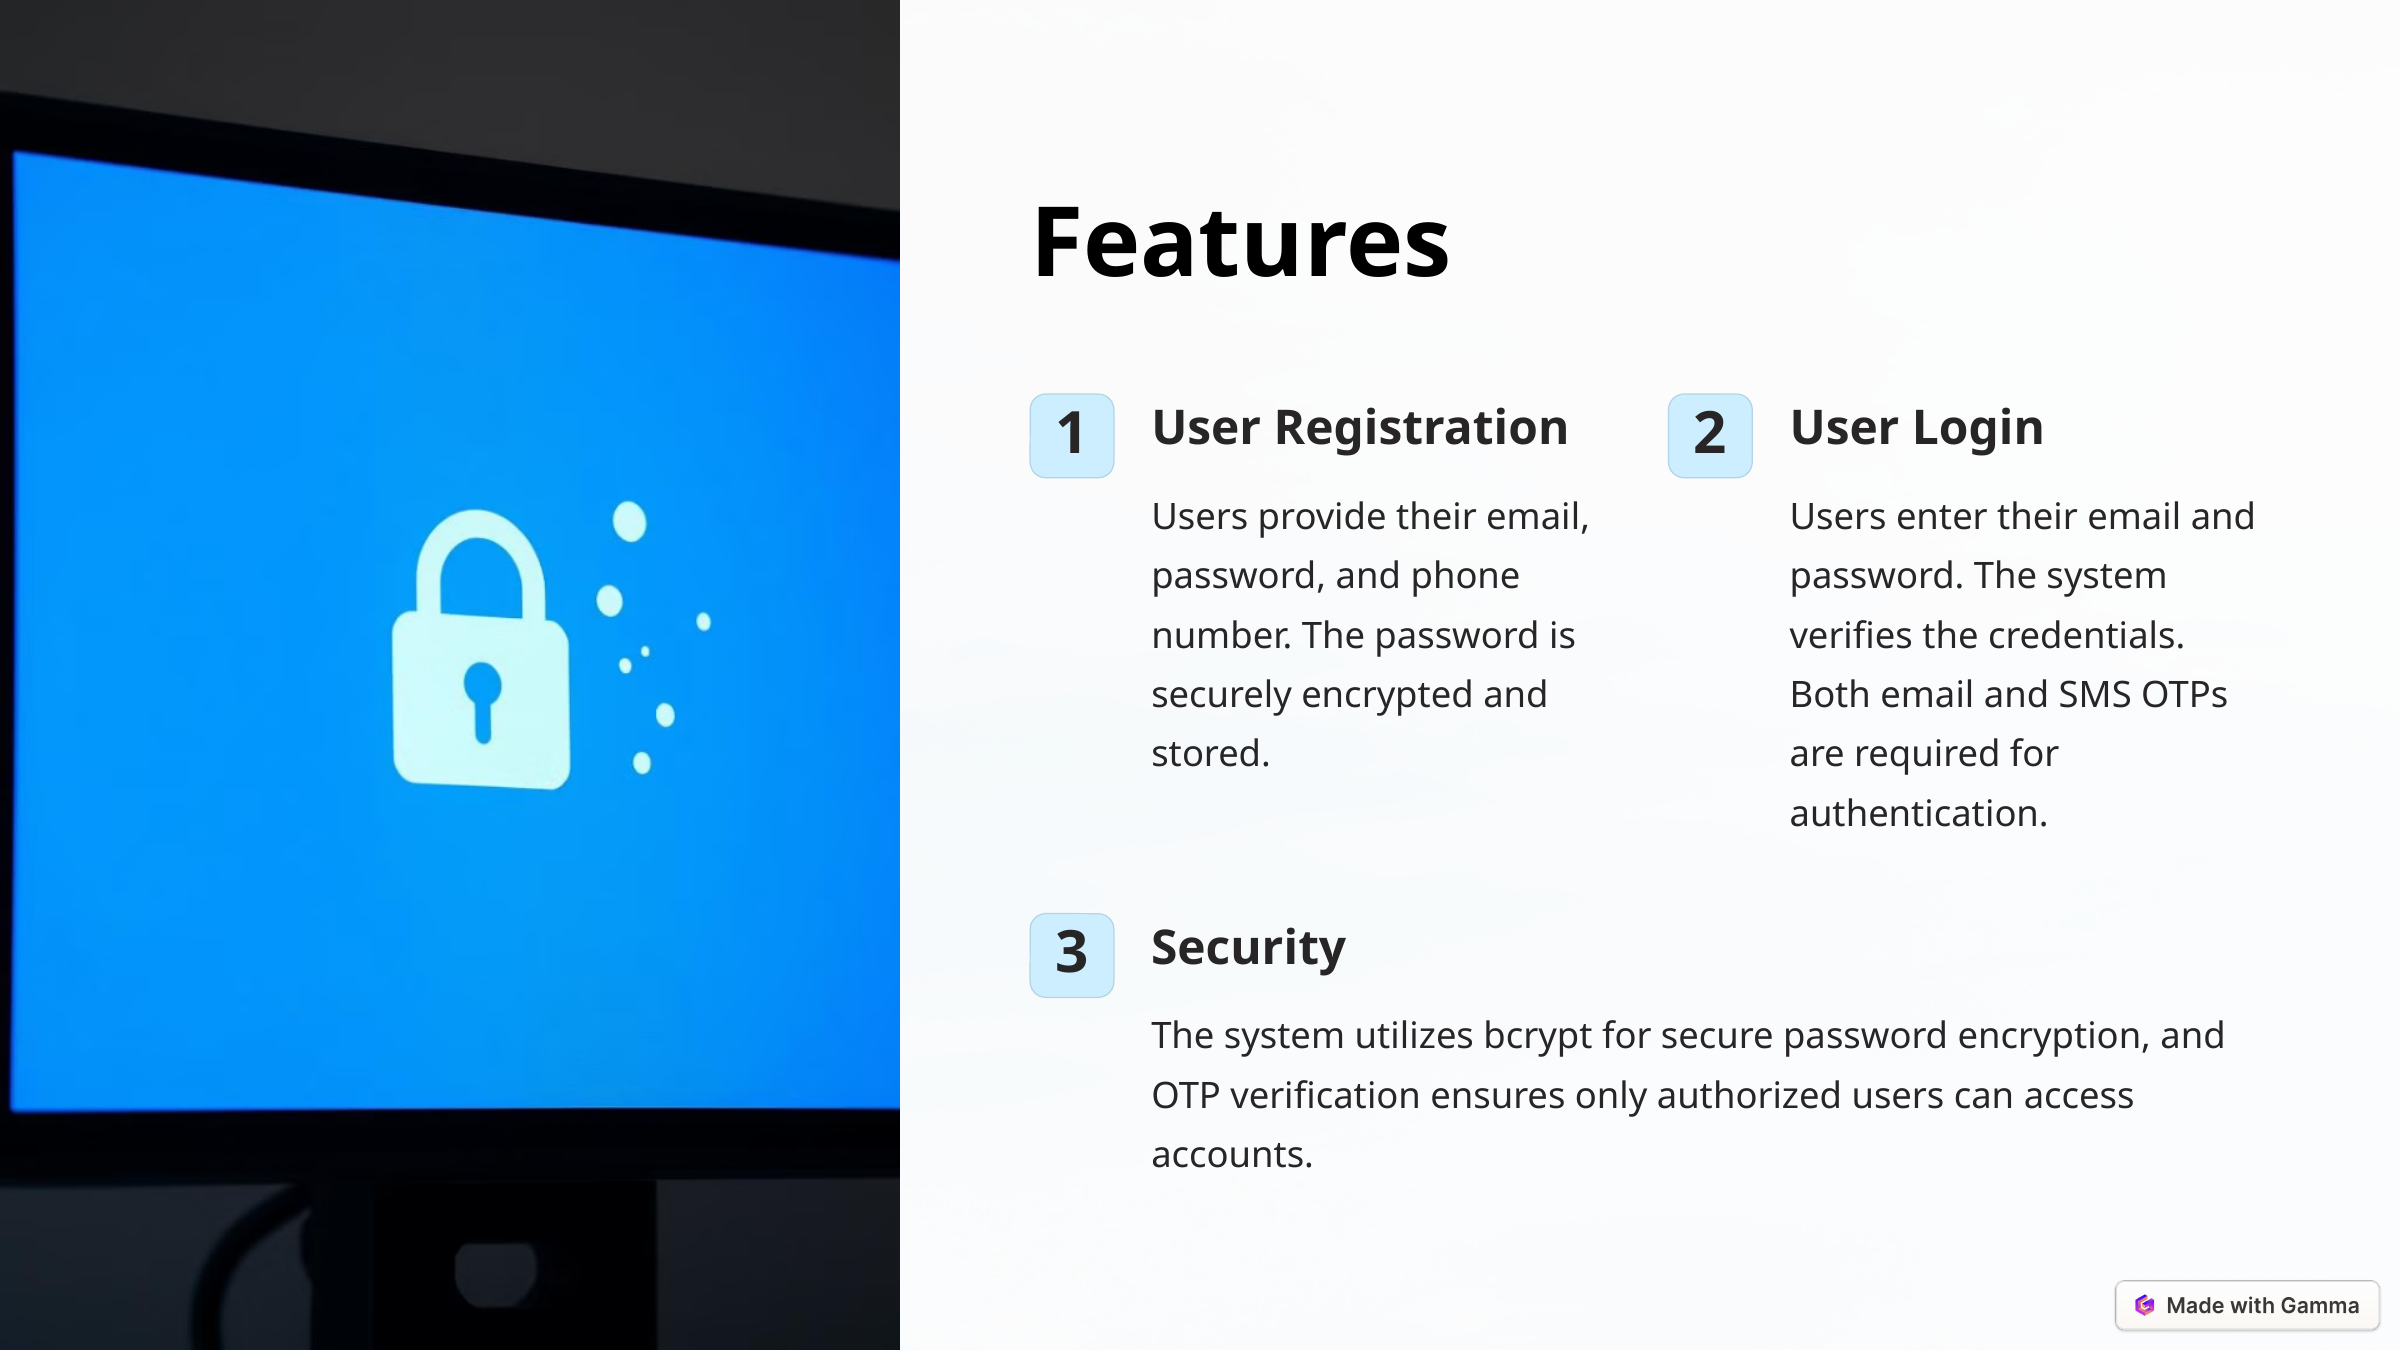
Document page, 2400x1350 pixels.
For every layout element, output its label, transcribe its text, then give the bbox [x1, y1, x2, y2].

text_box Users enter their email and password. The system verifies the credentials. Both email and SMS OTPs are required for authentication. [1789, 477, 2270, 835]
text_box 3 [1055, 926, 1089, 985]
text_box The system utilizes bcrypt for secure password encryption, and OTP verification ensures only authorized users can access accounts. [1151, 996, 2270, 1176]
text_box [1668, 393, 1753, 478]
picture [2106, 1271, 2389, 1339]
text_box User Login [1789, 394, 2270, 456]
text_box [1030, 393, 1114, 478]
text_box Security [1151, 913, 1640, 975]
text_box 1 [1059, 406, 1085, 466]
text_box Features [1030, 174, 2007, 297]
text_box User Registration [1151, 394, 1632, 456]
picture [0, 0, 900, 1350]
text_box [1030, 913, 1114, 998]
text_box 2 [1693, 406, 1728, 466]
text_box Users provide their email, password, and phone number. The password is securely encrypted and stored. [1151, 477, 1632, 775]
